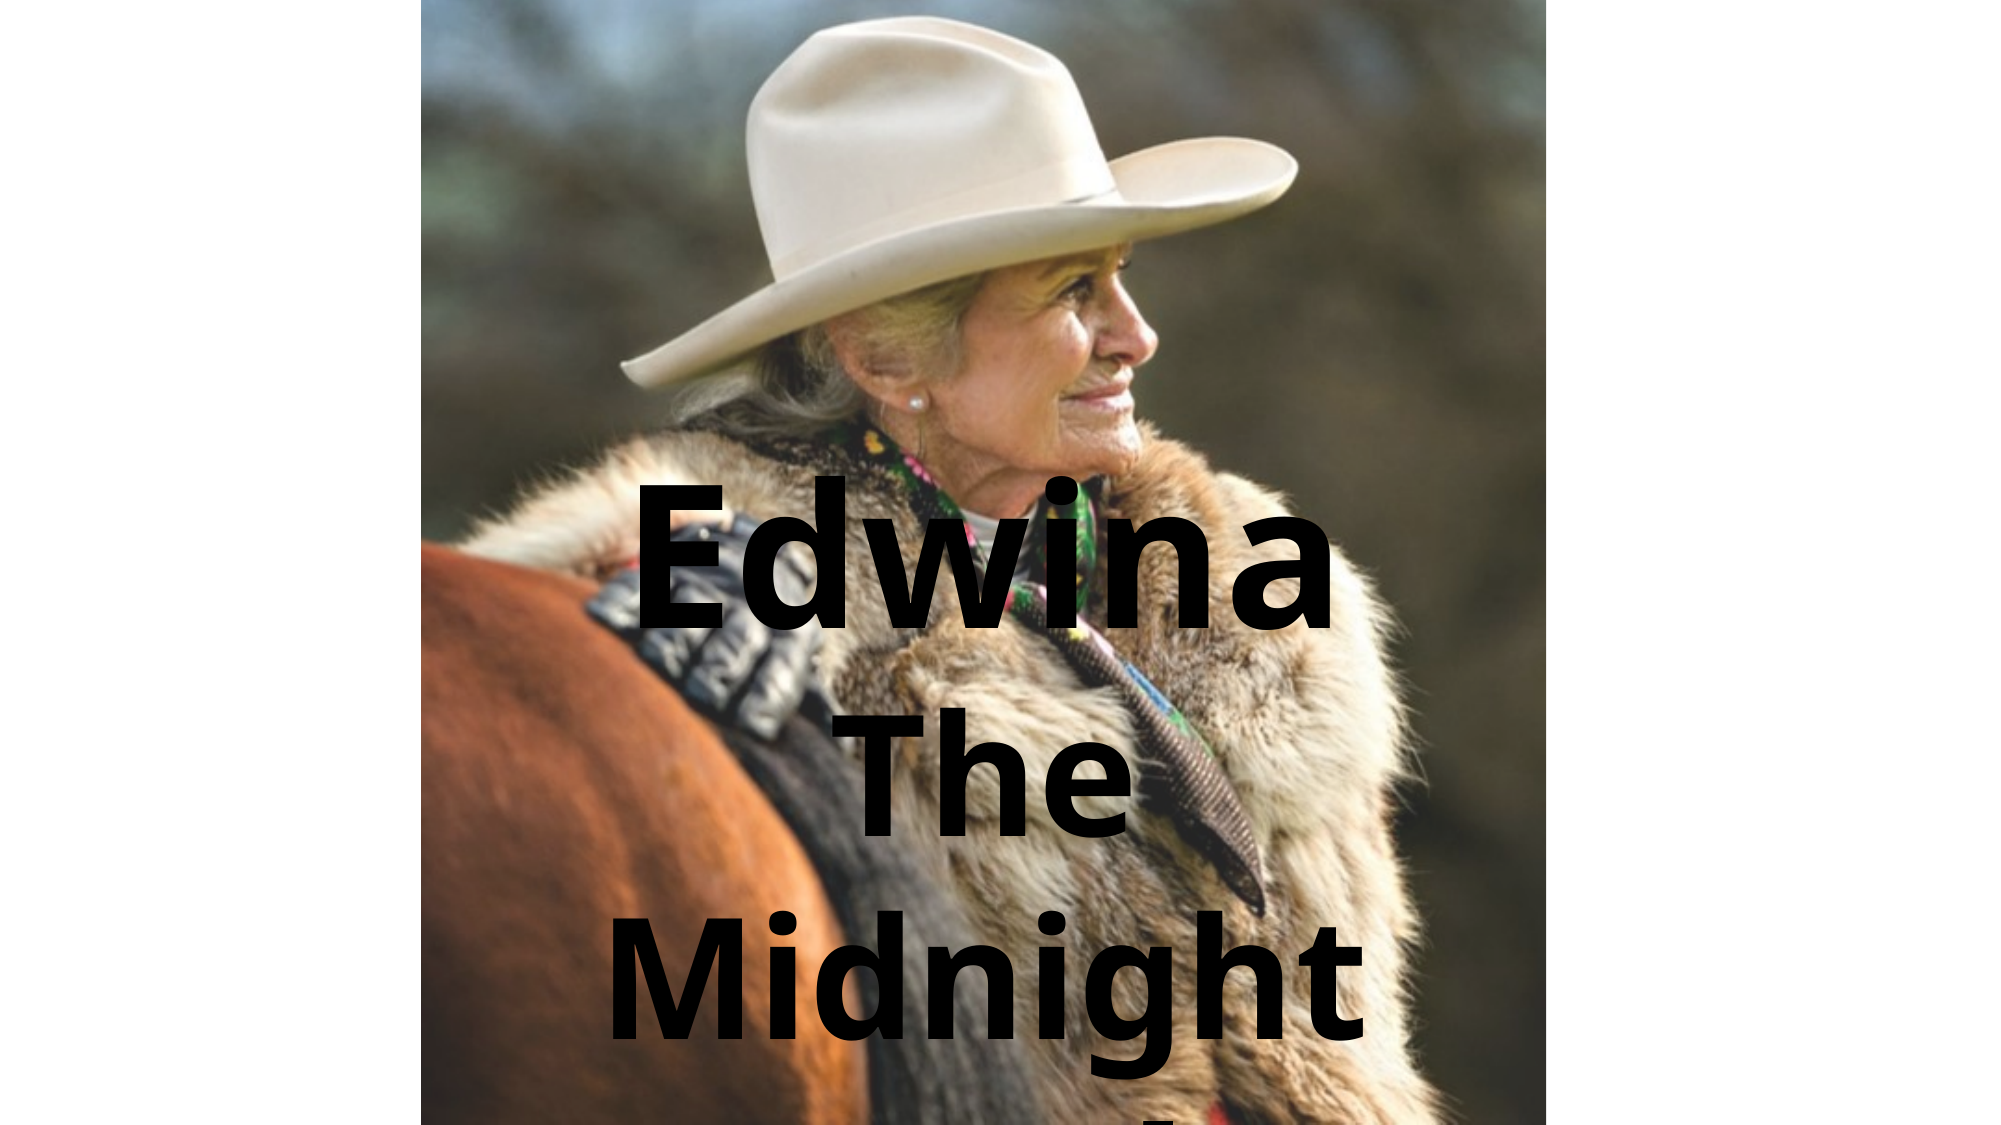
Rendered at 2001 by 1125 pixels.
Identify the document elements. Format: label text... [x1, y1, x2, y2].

text_box [420, 0, 1547, 1125]
text_box Edwina The Midnight Hondo [430, 420, 1538, 1125]
